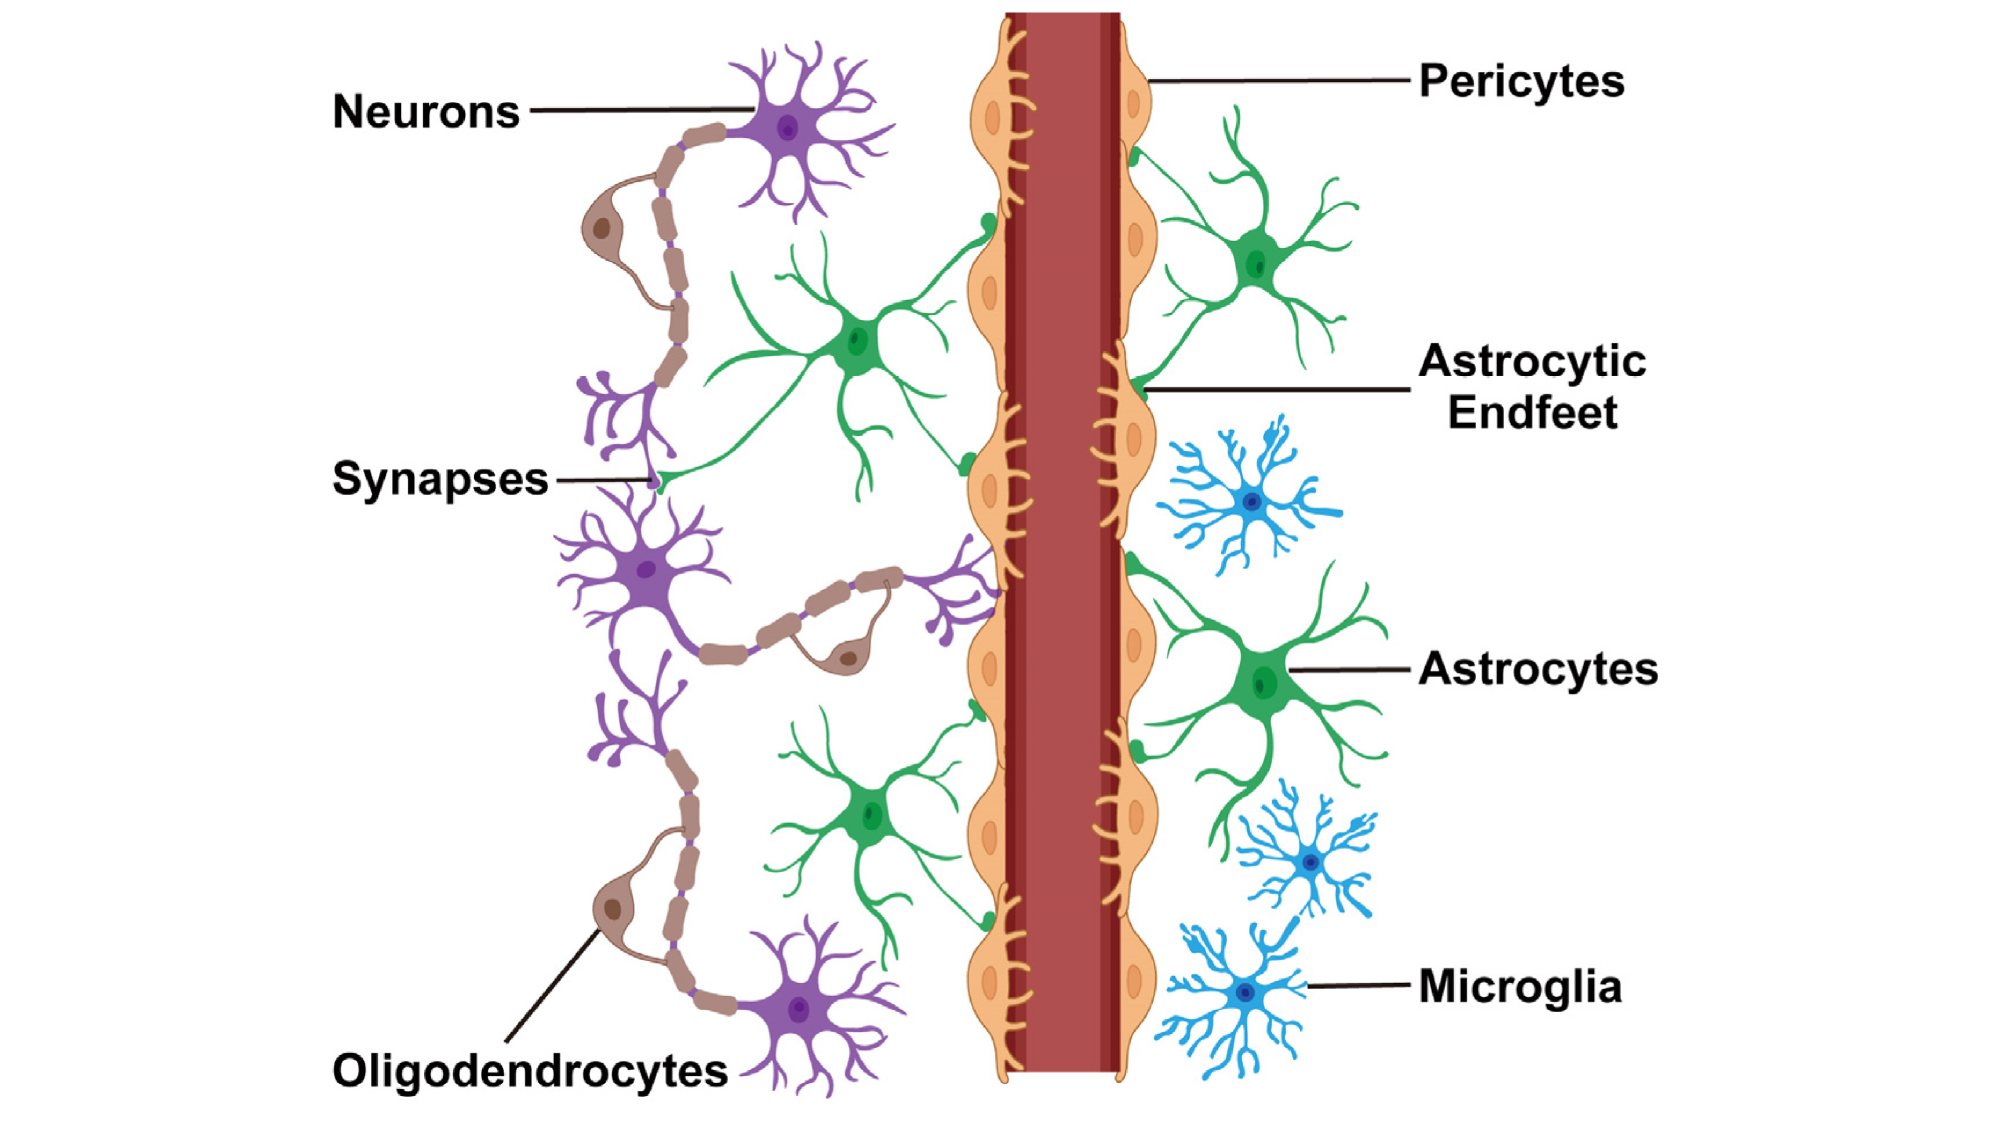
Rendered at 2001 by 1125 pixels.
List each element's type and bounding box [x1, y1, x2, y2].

picture [319, 0, 1680, 1125]
